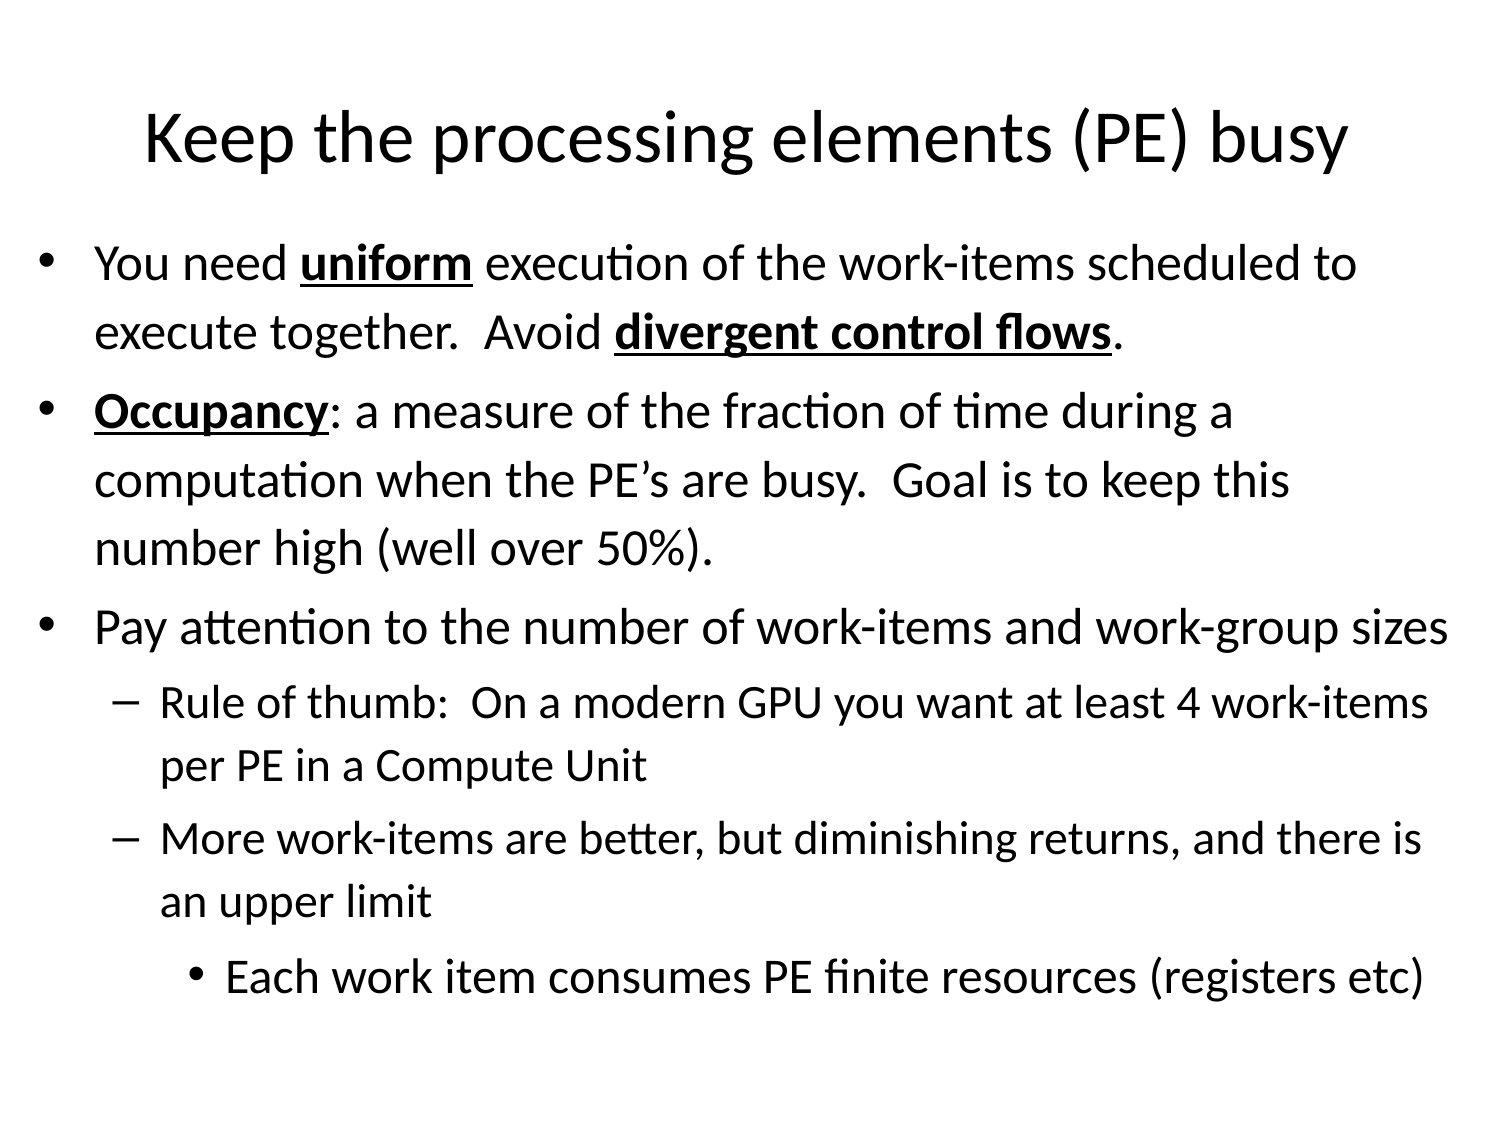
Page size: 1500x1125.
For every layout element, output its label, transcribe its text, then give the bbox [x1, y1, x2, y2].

list You need uniform execution of the work-items scheduled to execute together. Avoid divergent control flows. Occupancy: a measure of the fraction of time during a computation when the PE’s are busy. Goal is to keep this number high (well over 50%). Pay attention to the number of work-items and work-group sizes Rule of thumb: On a modern GPU you want at least 4 work-items per PE in a Compute Unit More work-items are better, but diminishing returns, and there is an upper limit Each work item consumes PE finite resources (registers etc) [22, 215, 1476, 1054]
title Keep the processing elements (PE) busy [72, 38, 1423, 215]
